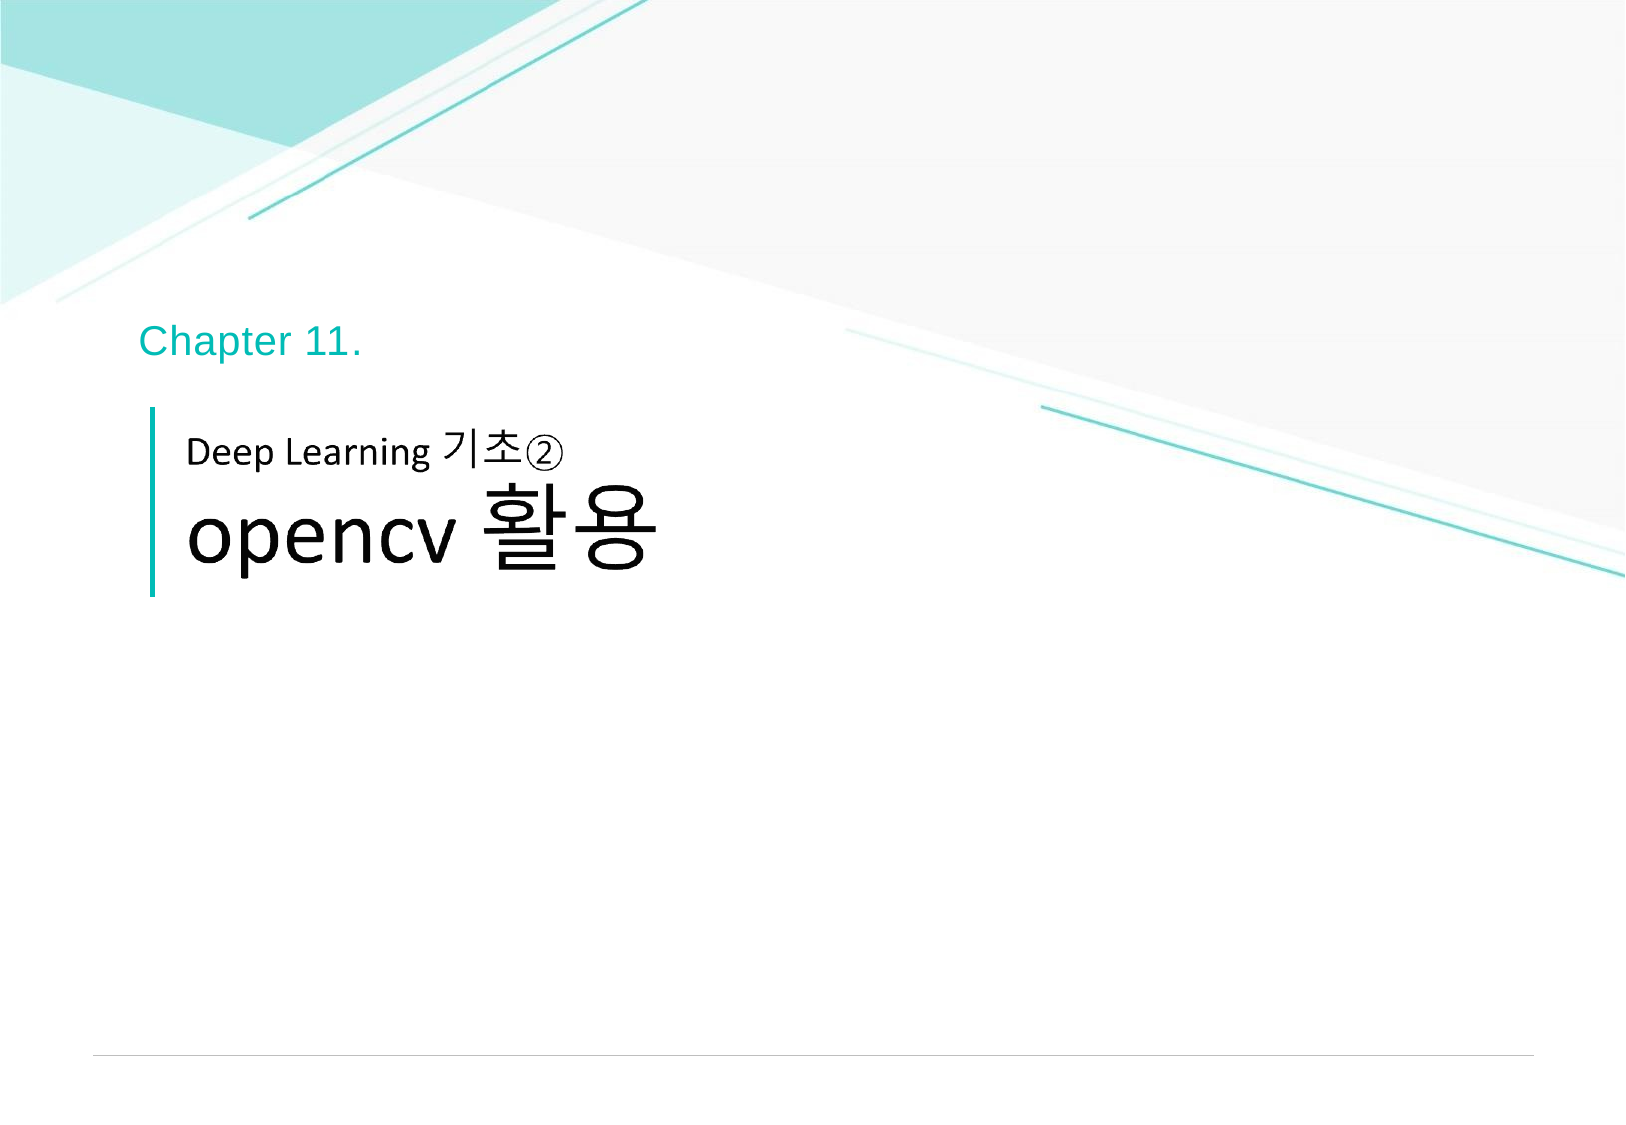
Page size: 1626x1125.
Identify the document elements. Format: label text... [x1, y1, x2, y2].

title Chapter 11. [136, 311, 370, 502]
picture [0, 0, 1625, 588]
